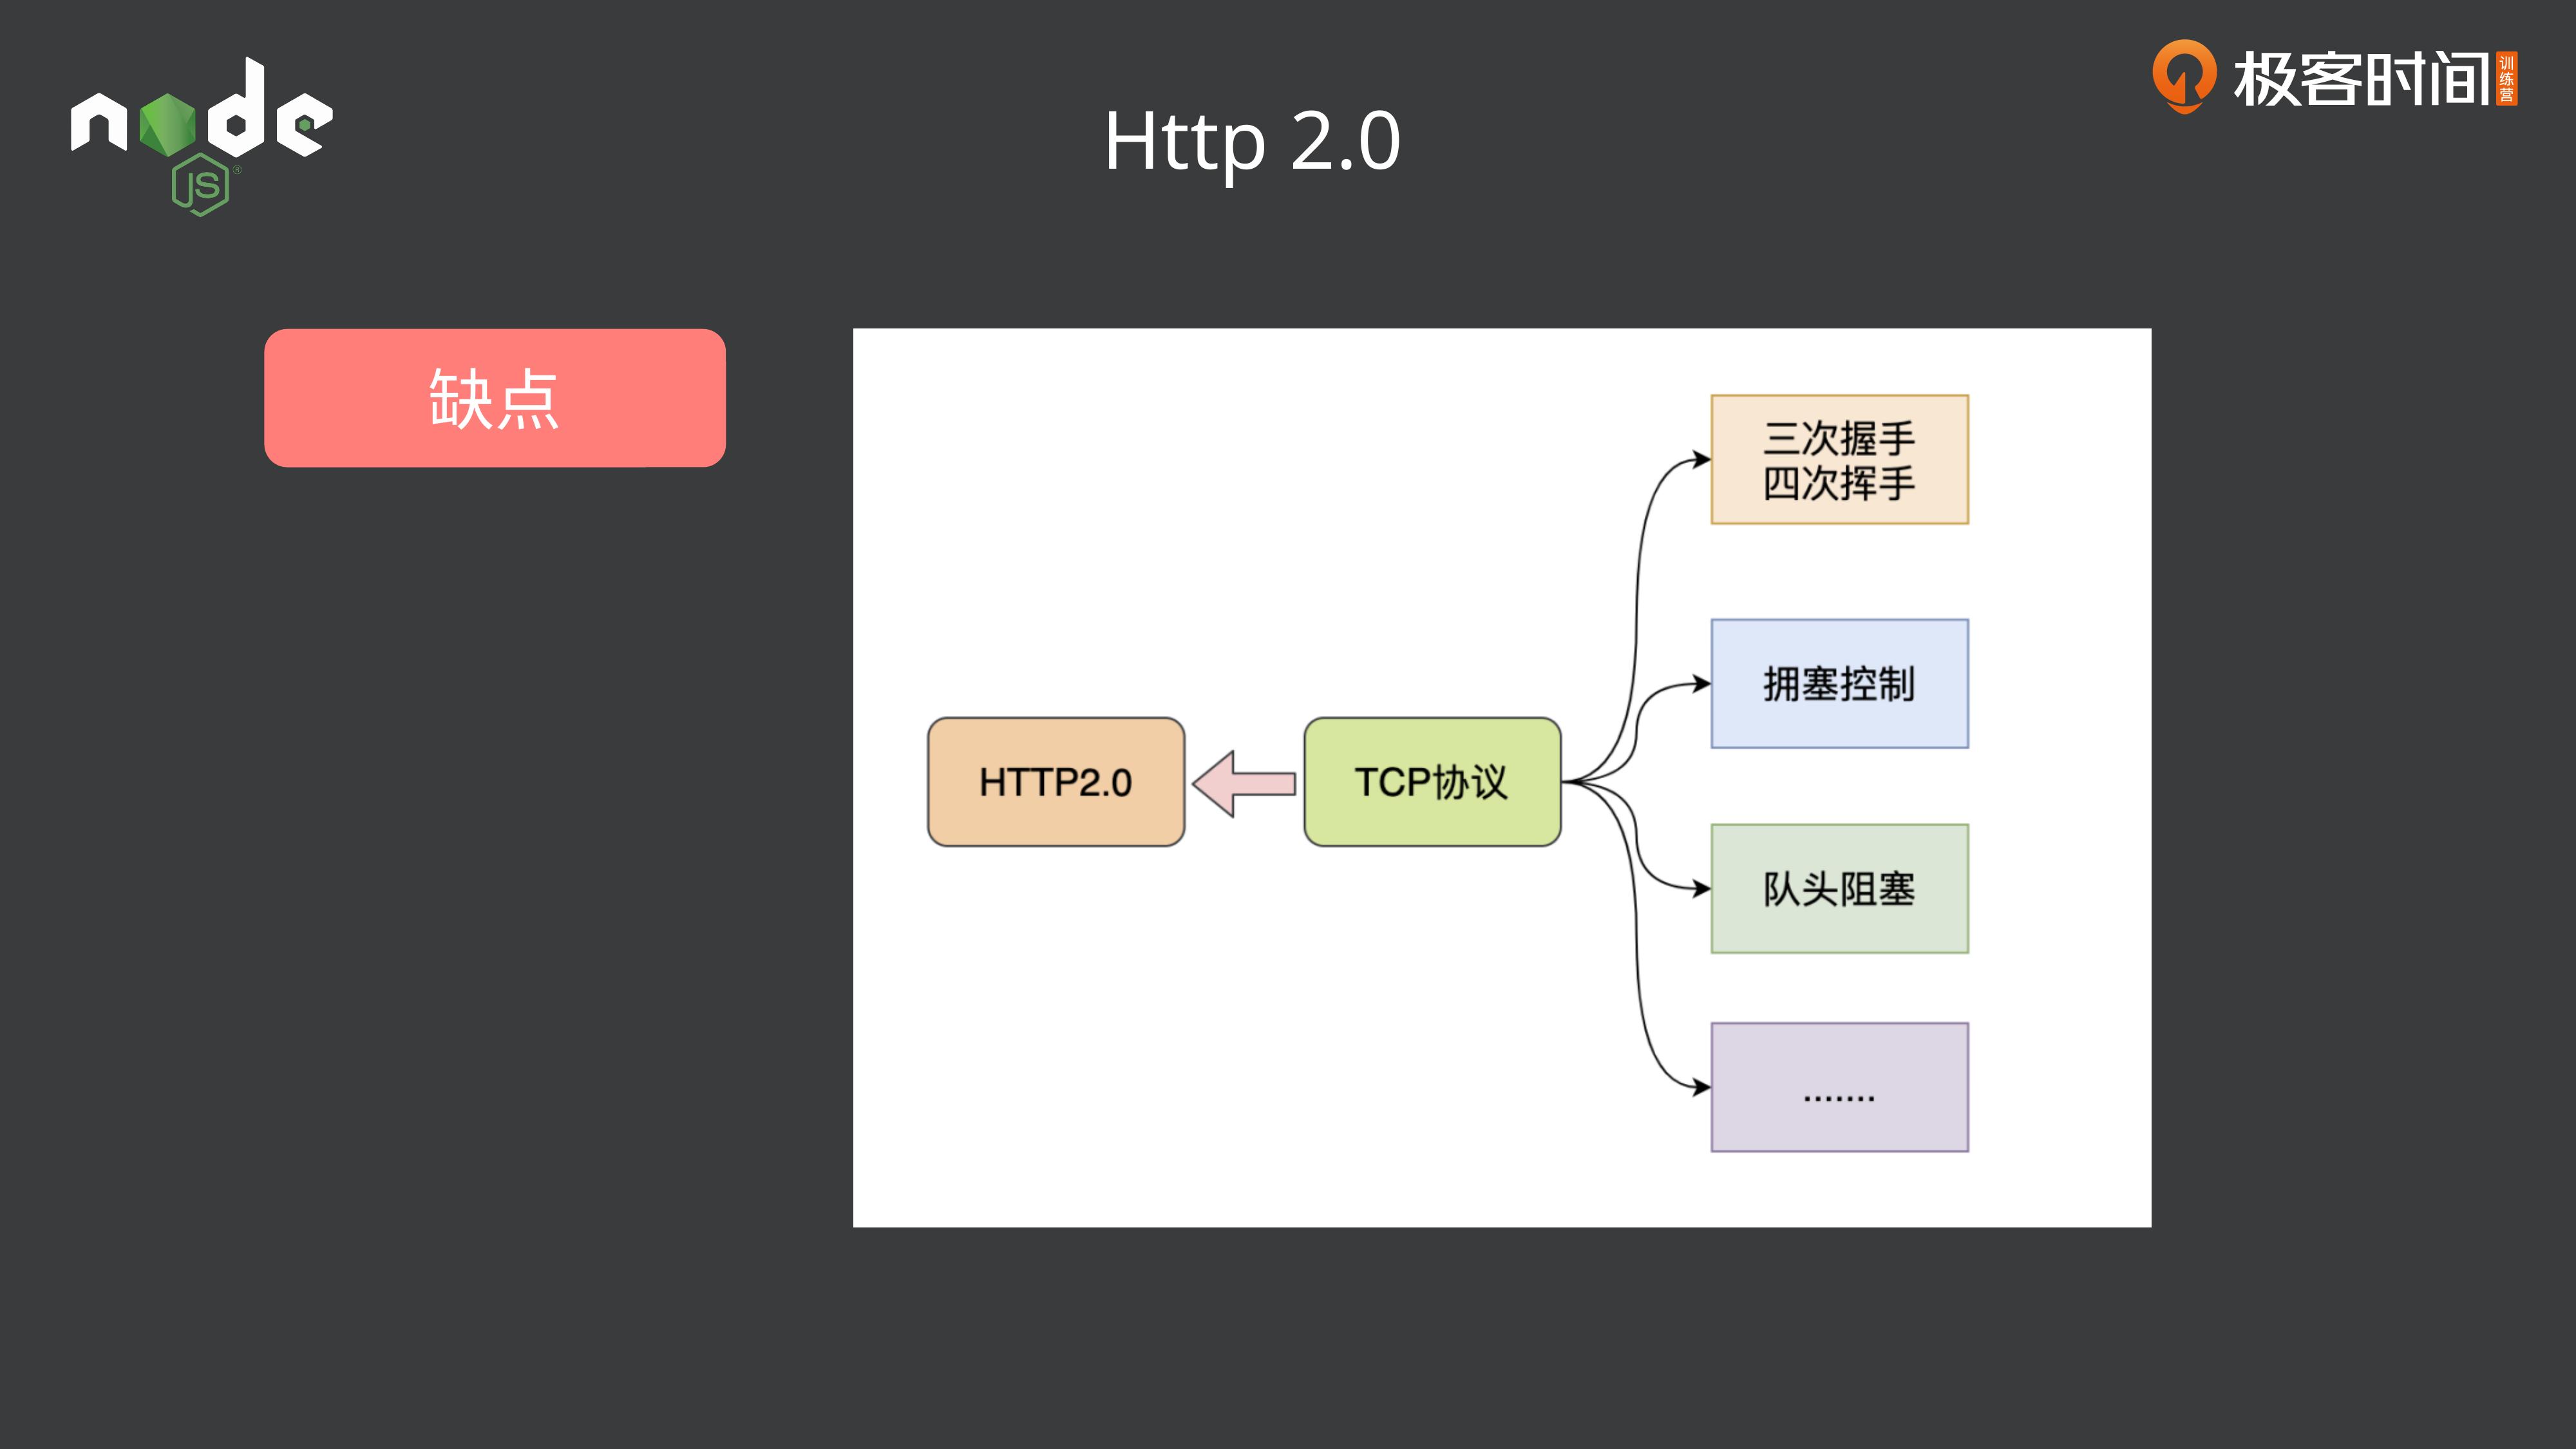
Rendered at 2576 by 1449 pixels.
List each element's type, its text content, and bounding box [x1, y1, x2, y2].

picture [71, 57, 333, 218]
text_box Http 2.0 [780, 88, 1725, 185]
picture [2102, 10, 2576, 147]
text_box 缺点 [264, 328, 726, 468]
picture [853, 328, 2152, 1228]
